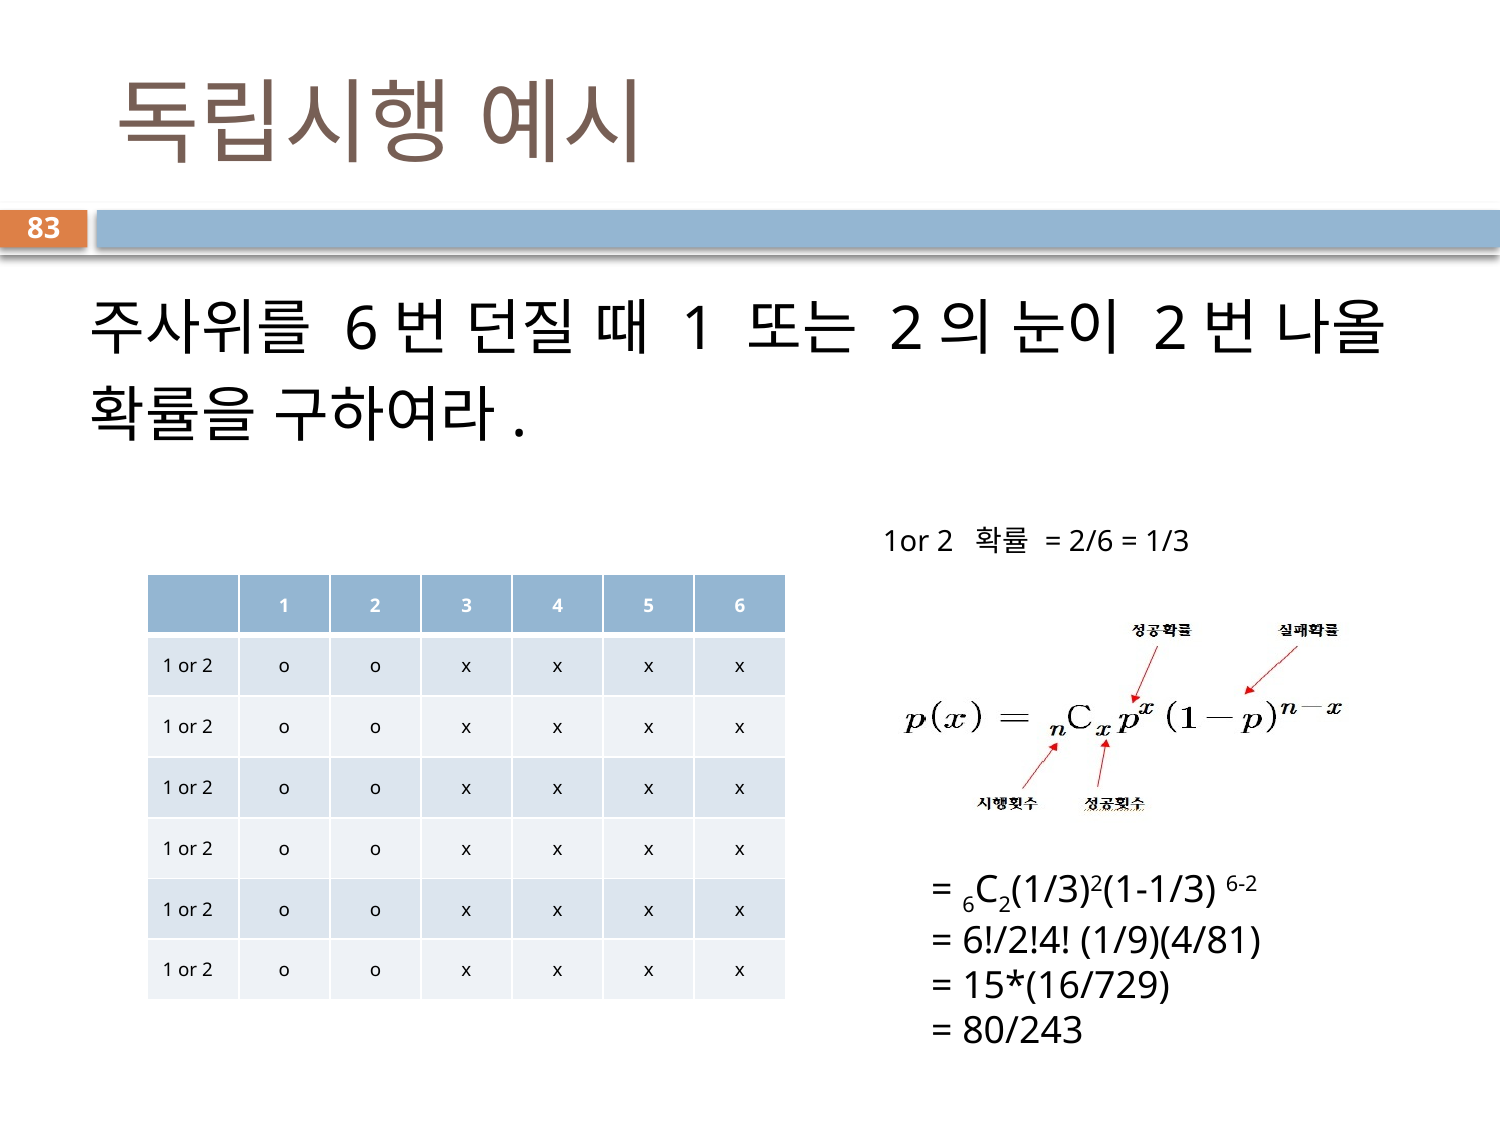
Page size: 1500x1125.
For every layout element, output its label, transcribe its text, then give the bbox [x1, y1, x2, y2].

table_cell x [513, 879, 602, 938]
table_cell x [695, 638, 785, 695]
table_cell x [422, 758, 511, 817]
table_cell o [331, 940, 420, 999]
table_cell o [331, 758, 420, 817]
table_cell x [695, 940, 785, 999]
table_cell x [513, 638, 602, 695]
table_cell x [604, 940, 693, 999]
table_header 1 [240, 575, 329, 632]
text_box 1or 2 확률 = 2/6 = 1/3 [868, 515, 1436, 565]
table_cell 1 or 2 [148, 638, 238, 695]
table_cell x [513, 758, 602, 817]
table_cell x [422, 819, 511, 878]
table_cell o [240, 879, 329, 938]
text_box = 6C2(1/3)2(1-1/3) 6-2 = 6!/2!4! (1/9)(4/81) = 15*(16/729) = 80/243 [916, 857, 1387, 1059]
table_cell x [513, 940, 602, 999]
table_header 6 [695, 575, 785, 632]
table_cell 1 or 2 [148, 758, 238, 817]
table_cell x [513, 819, 602, 878]
table_cell 1 or 2 [148, 940, 238, 999]
table_cell x [422, 638, 511, 695]
table_cell x [695, 758, 785, 817]
slide_number 83 [0, 208, 88, 249]
title 독립시행 예시 [100, 37, 1438, 200]
table_cell 1 or 2 [148, 697, 238, 756]
table_header [148, 575, 238, 632]
table_cell x [604, 879, 693, 938]
table_cell o [331, 879, 420, 938]
picture [886, 609, 1358, 823]
table_cell o [240, 758, 329, 817]
table_cell x [422, 940, 511, 999]
table_cell o [240, 638, 329, 695]
table_header 2 [331, 575, 420, 632]
table_cell o [240, 819, 329, 878]
table_cell x [604, 697, 693, 756]
table_cell 1 or 2 [148, 819, 238, 878]
table_header 4 [513, 575, 602, 632]
table_cell x [695, 697, 785, 756]
table_cell x [695, 879, 785, 938]
table_cell x [513, 697, 602, 756]
table_cell 1 or 2 [148, 879, 238, 938]
table_cell x [695, 819, 785, 878]
table_header 3 [422, 575, 511, 632]
table_cell o [331, 819, 420, 878]
table_cell x [604, 819, 693, 878]
table_cell o [240, 697, 329, 756]
table_cell x [604, 638, 693, 695]
table_header 5 [604, 575, 693, 632]
table_cell x [422, 879, 511, 938]
table_cell o [240, 940, 329, 999]
table_cell o [331, 638, 420, 695]
table_cell x [604, 758, 693, 817]
list 주사위를 6번 던질 때 1 또는 2의 눈이 2번 나올 확률을 구하여라. [75, 267, 1425, 610]
table_cell x [422, 697, 511, 756]
table_cell o [331, 697, 420, 756]
